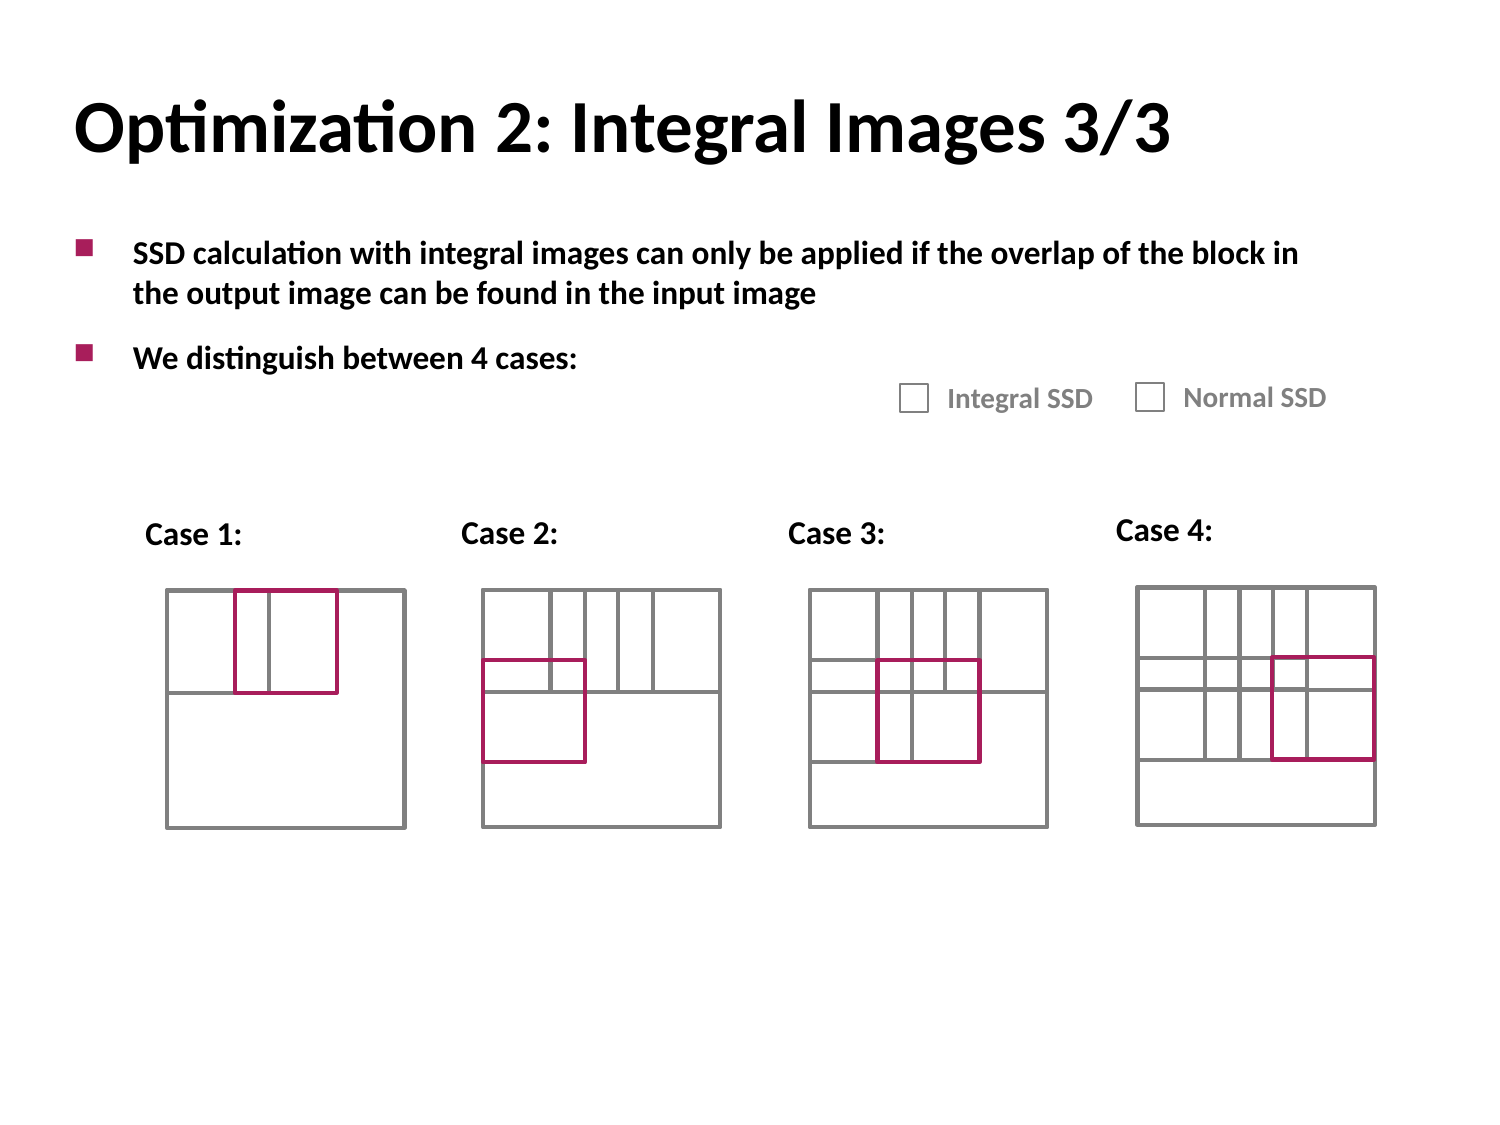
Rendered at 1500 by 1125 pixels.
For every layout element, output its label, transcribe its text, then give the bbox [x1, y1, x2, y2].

text_box [1272, 657, 1375, 760]
text_box [809, 693, 1048, 828]
text_box [877, 589, 980, 660]
text_box [234, 590, 337, 693]
text_box [899, 383, 929, 413]
text_box [1137, 587, 1205, 657]
text_box [809, 589, 877, 660]
text_box [1272, 587, 1375, 657]
list SSD calculation with integral images can only be applied if the overlap of the block in the output image can be found in the input image We distinguish between 4 cases: [61, 223, 1358, 401]
text_box [1205, 587, 1272, 657]
text_box Normal SSD [1168, 370, 1342, 421]
text_box [482, 589, 550, 660]
text_box Case 4: [1101, 501, 1229, 556]
text_box [166, 590, 405, 828]
text_box [945, 590, 1048, 693]
text_box [877, 660, 980, 763]
text_box [809, 660, 877, 763]
text_box [618, 590, 721, 693]
text_box [1205, 657, 1272, 760]
text_box [482, 693, 721, 828]
text_box Case 1: [130, 504, 258, 559]
text_box Case 3: [773, 503, 901, 559]
text_box [166, 590, 234, 693]
text_box [1135, 382, 1165, 412]
text_box Case 2: [446, 503, 574, 559]
text_box [482, 660, 586, 763]
text_box [1137, 760, 1375, 825]
text_box [1137, 657, 1205, 760]
title Optimization 2: Integral Images 3/3 [59, 62, 1439, 188]
text_box [550, 589, 653, 693]
text_box Integral SSD [932, 371, 1108, 422]
